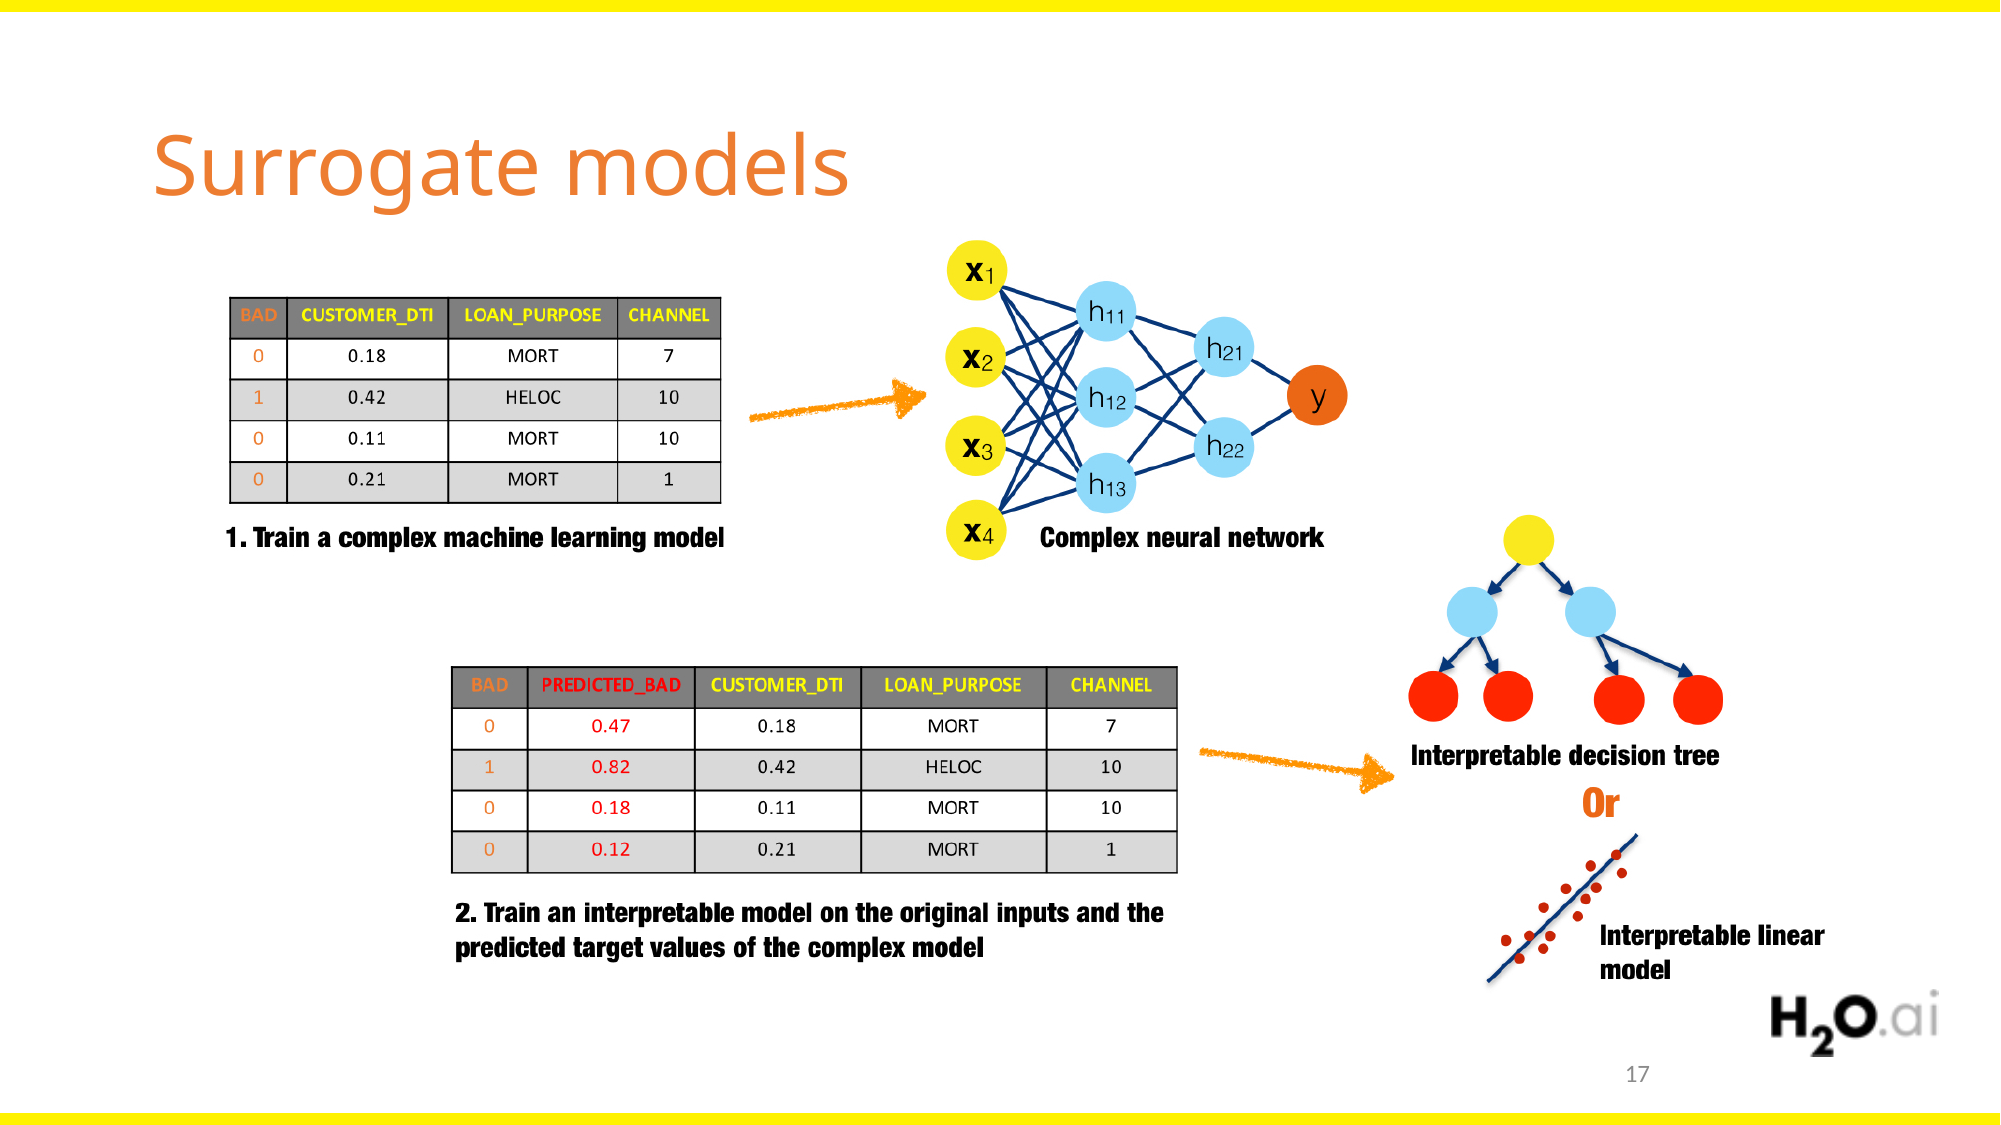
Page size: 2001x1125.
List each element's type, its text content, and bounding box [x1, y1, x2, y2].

text_box [0, 1112, 2000, 1125]
slide_number 17 [1412, 1042, 1863, 1103]
text_box [0, 0, 2000, 13]
picture [204, 225, 1939, 1057]
title Surrogate models [137, 59, 1863, 278]
